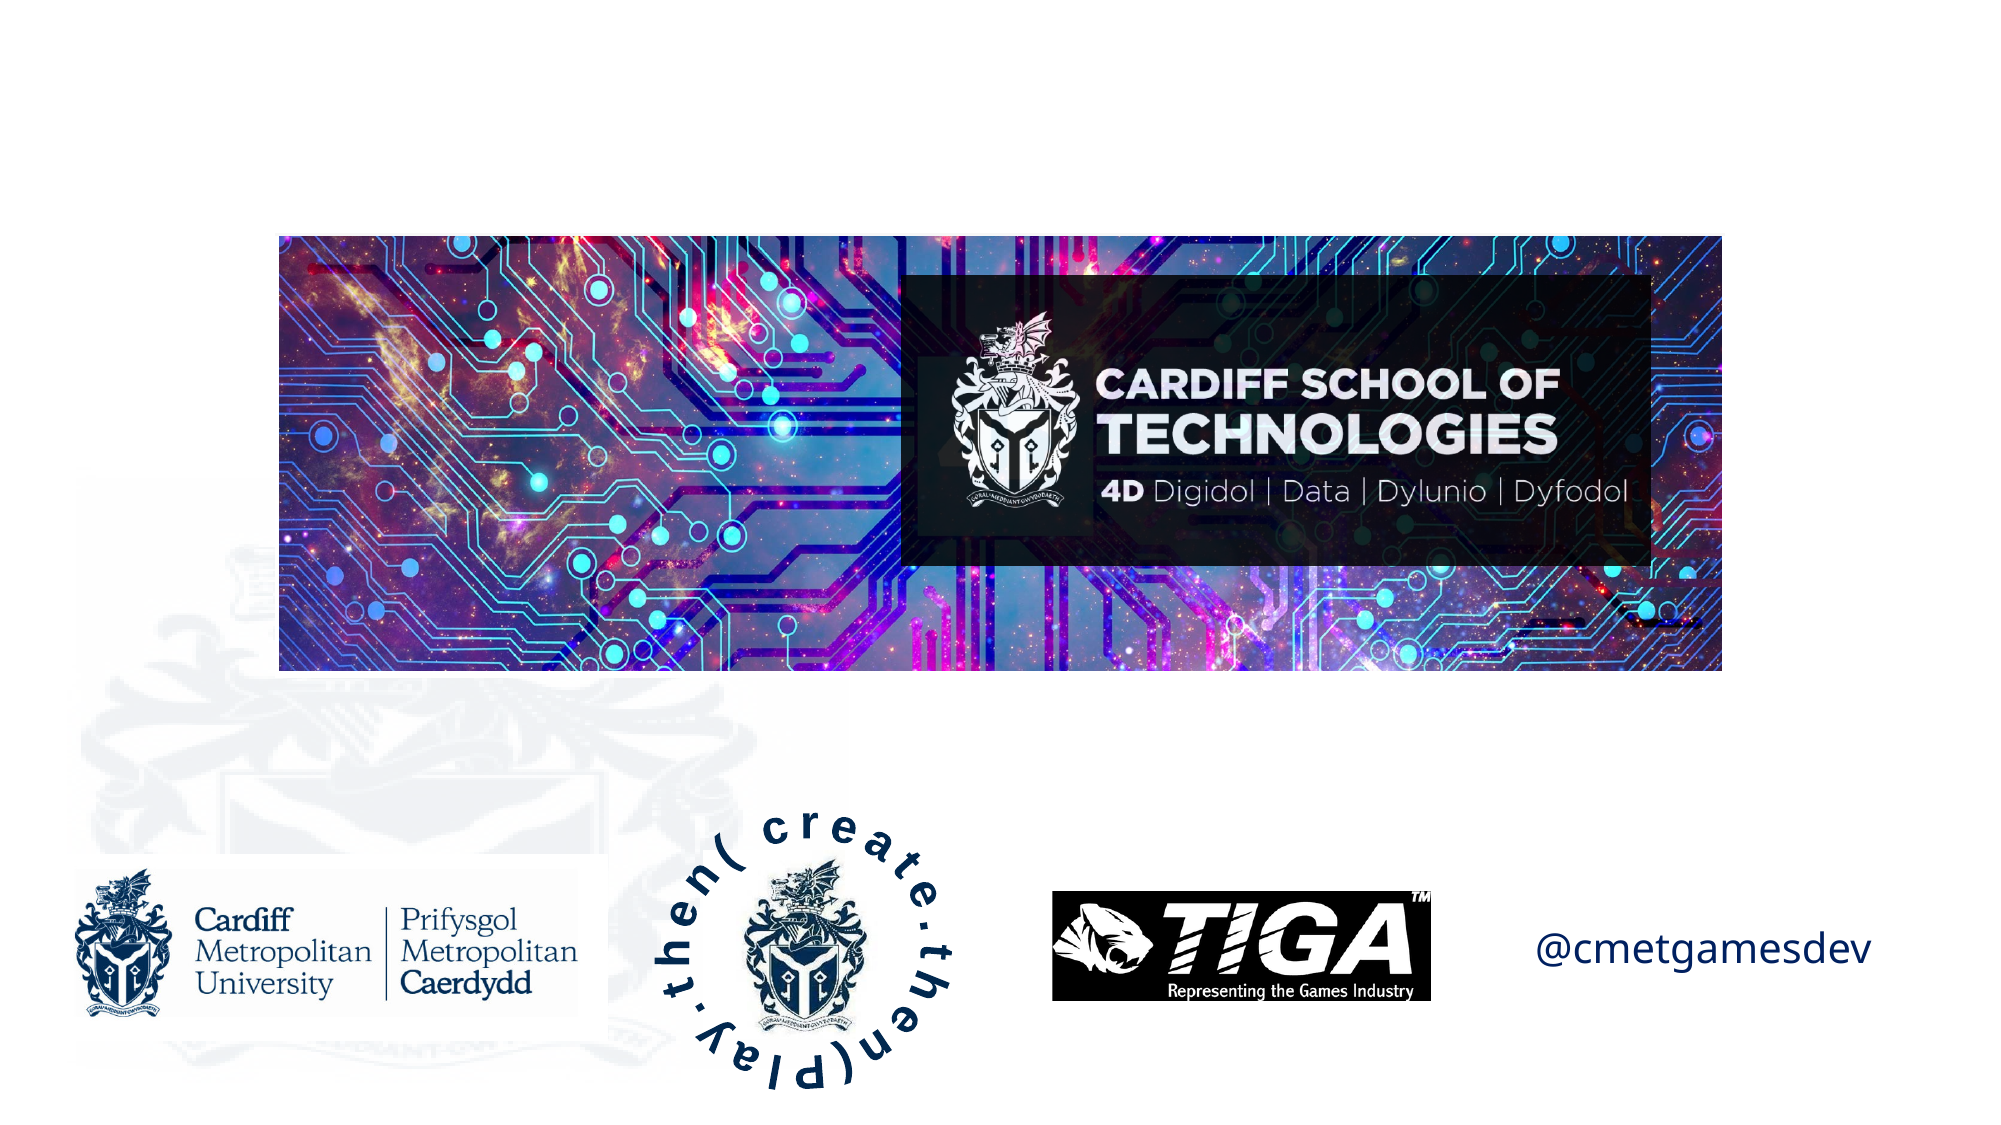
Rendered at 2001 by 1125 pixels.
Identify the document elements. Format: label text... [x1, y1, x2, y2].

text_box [675, 827, 935, 1069]
picture [275, 233, 1725, 678]
picture [43, 854, 608, 1041]
text_box [1051, 890, 1432, 1001]
text_box @cmetgamesdev [1464, 914, 1943, 980]
